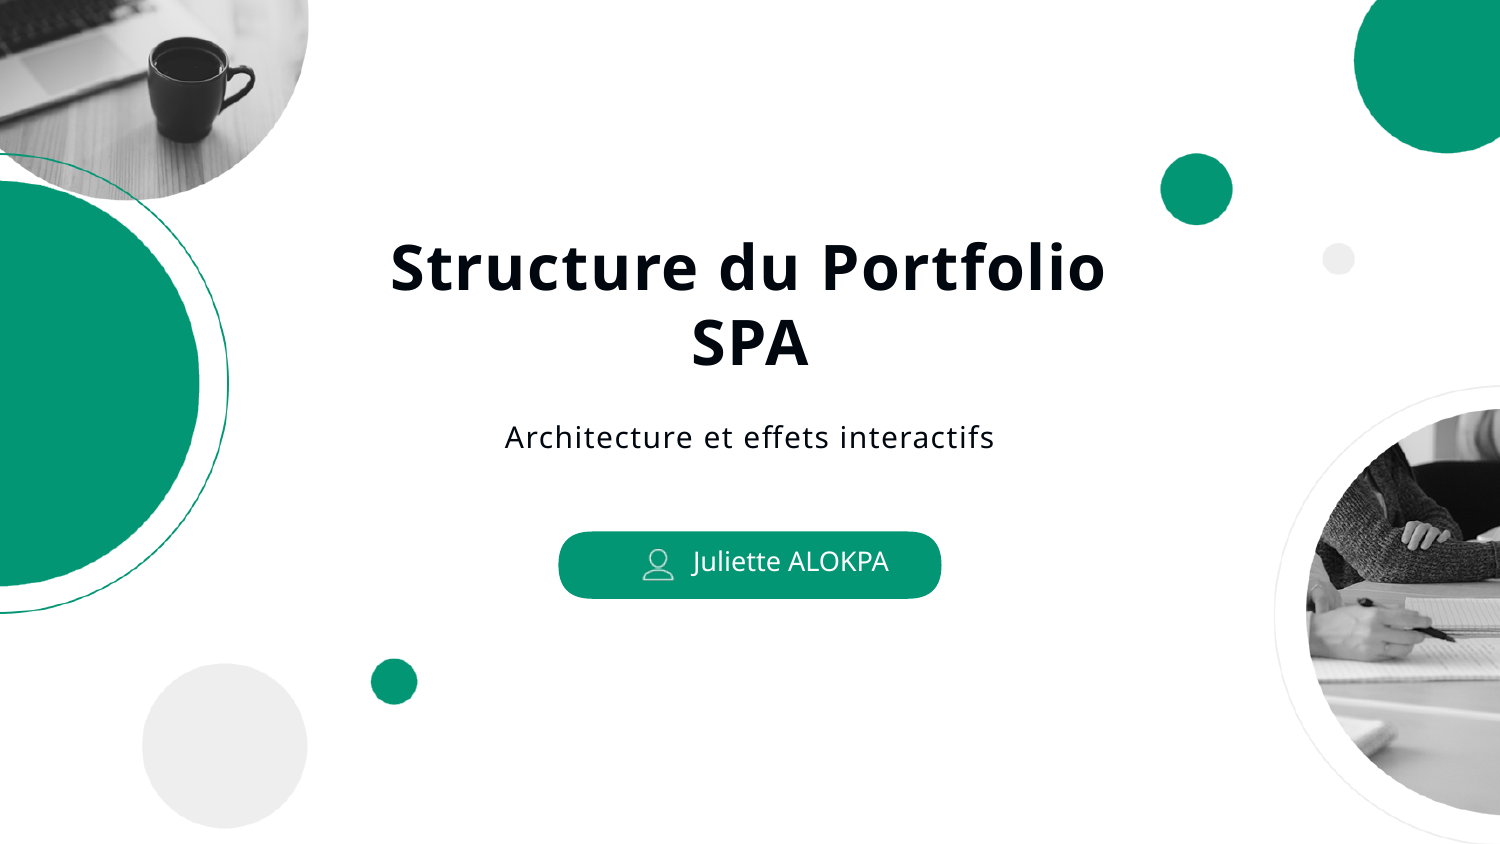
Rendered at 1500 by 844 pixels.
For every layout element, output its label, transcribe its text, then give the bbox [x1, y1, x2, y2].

text_box [558, 531, 930, 599]
text_box Architecture et effets interactifs [388, 403, 1111, 468]
text_box Juliette ALOKPA [677, 525, 931, 593]
text_box Structure du Portfolio SPA [340, 294, 1160, 394]
picture [0, 0, 1500, 844]
text_box [931, 538, 942, 593]
